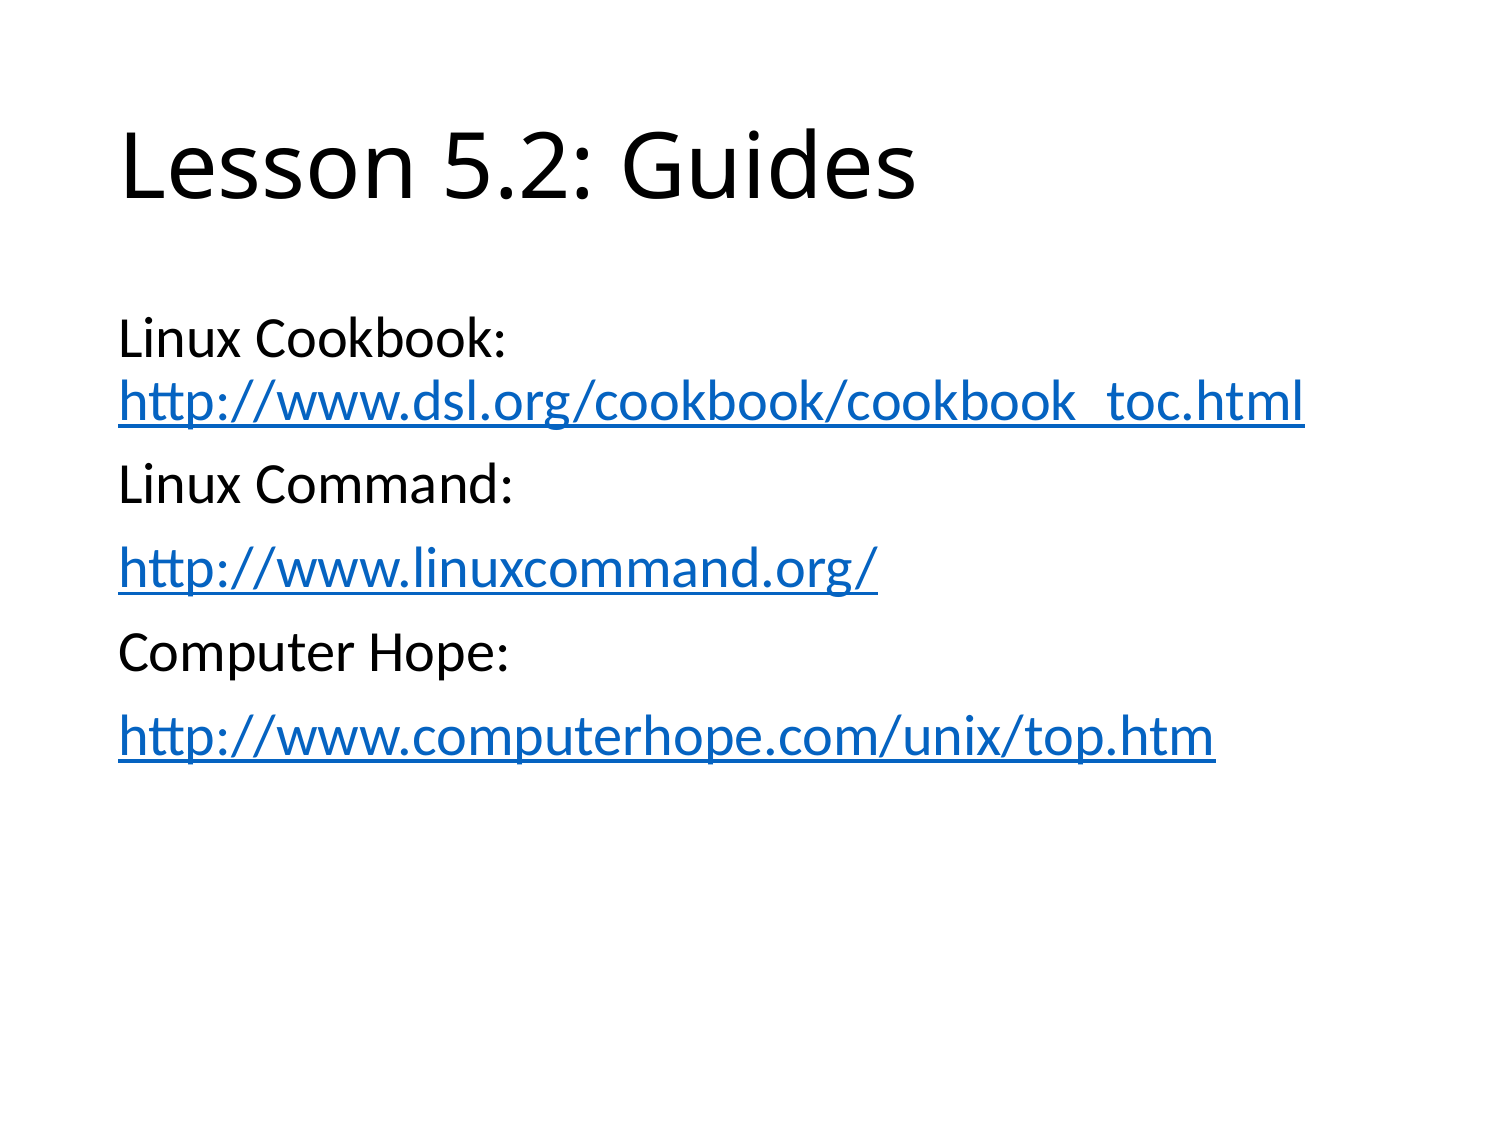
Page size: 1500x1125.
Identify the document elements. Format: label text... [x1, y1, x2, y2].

list Linux Cookbook: http://www.dsl.org/cookbook/cookbook_toc.html Linux Command: http://www.linuxcommand.org/ Computer Hope: http://www.computerhope.com/unix/top.htm [103, 299, 1397, 1014]
title Lesson 5.2: Guides [103, 59, 1397, 278]
